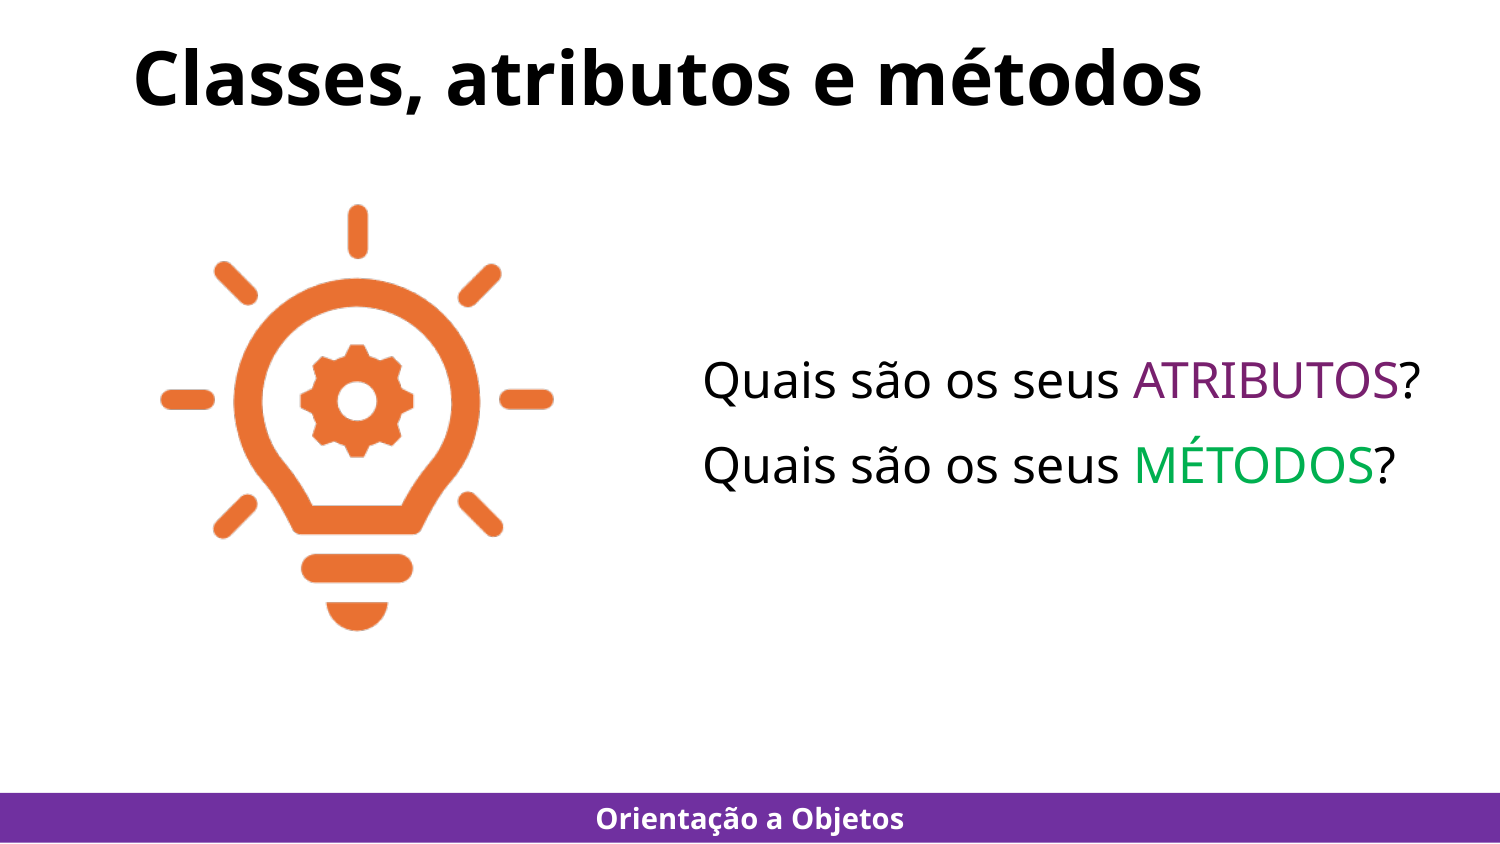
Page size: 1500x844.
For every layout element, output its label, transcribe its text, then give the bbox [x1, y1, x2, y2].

text_box Quais são os seus atributos? Quais são os seus métodos? [687, 341, 1456, 501]
picture [124, 184, 599, 659]
title Classes, atributos e métodos [0, 0, 1500, 164]
